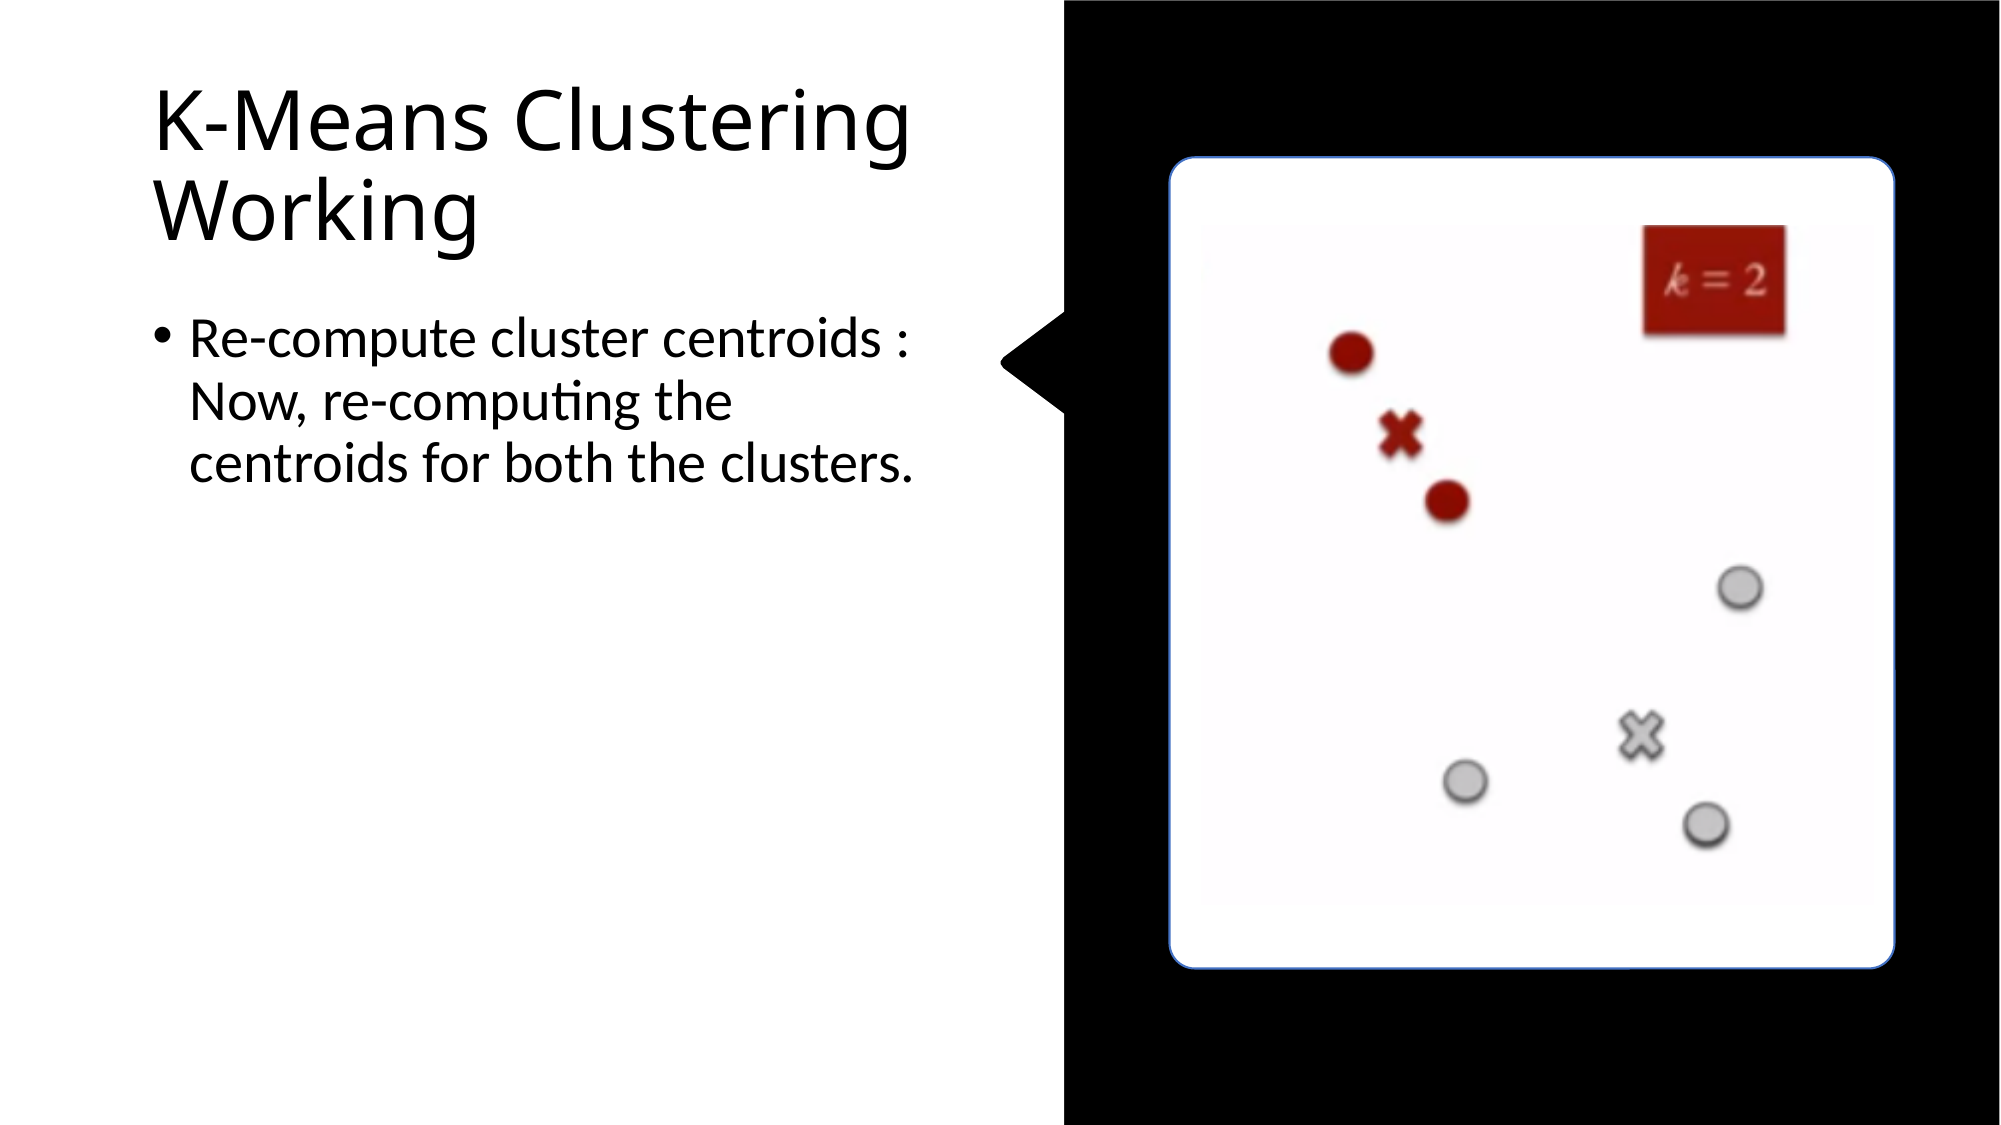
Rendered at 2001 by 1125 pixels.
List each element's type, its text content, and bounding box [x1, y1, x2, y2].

picture [1201, 225, 1874, 905]
text_box [1168, 156, 1896, 970]
title K-Means Clustering Working [137, 59, 943, 278]
list Re-compute cluster centroids : Now, re-computing the centroids for both the clusters. [137, 299, 943, 1014]
text_box [1002, 0, 2000, 1125]
text_box [0, 0, 1066, 1125]
